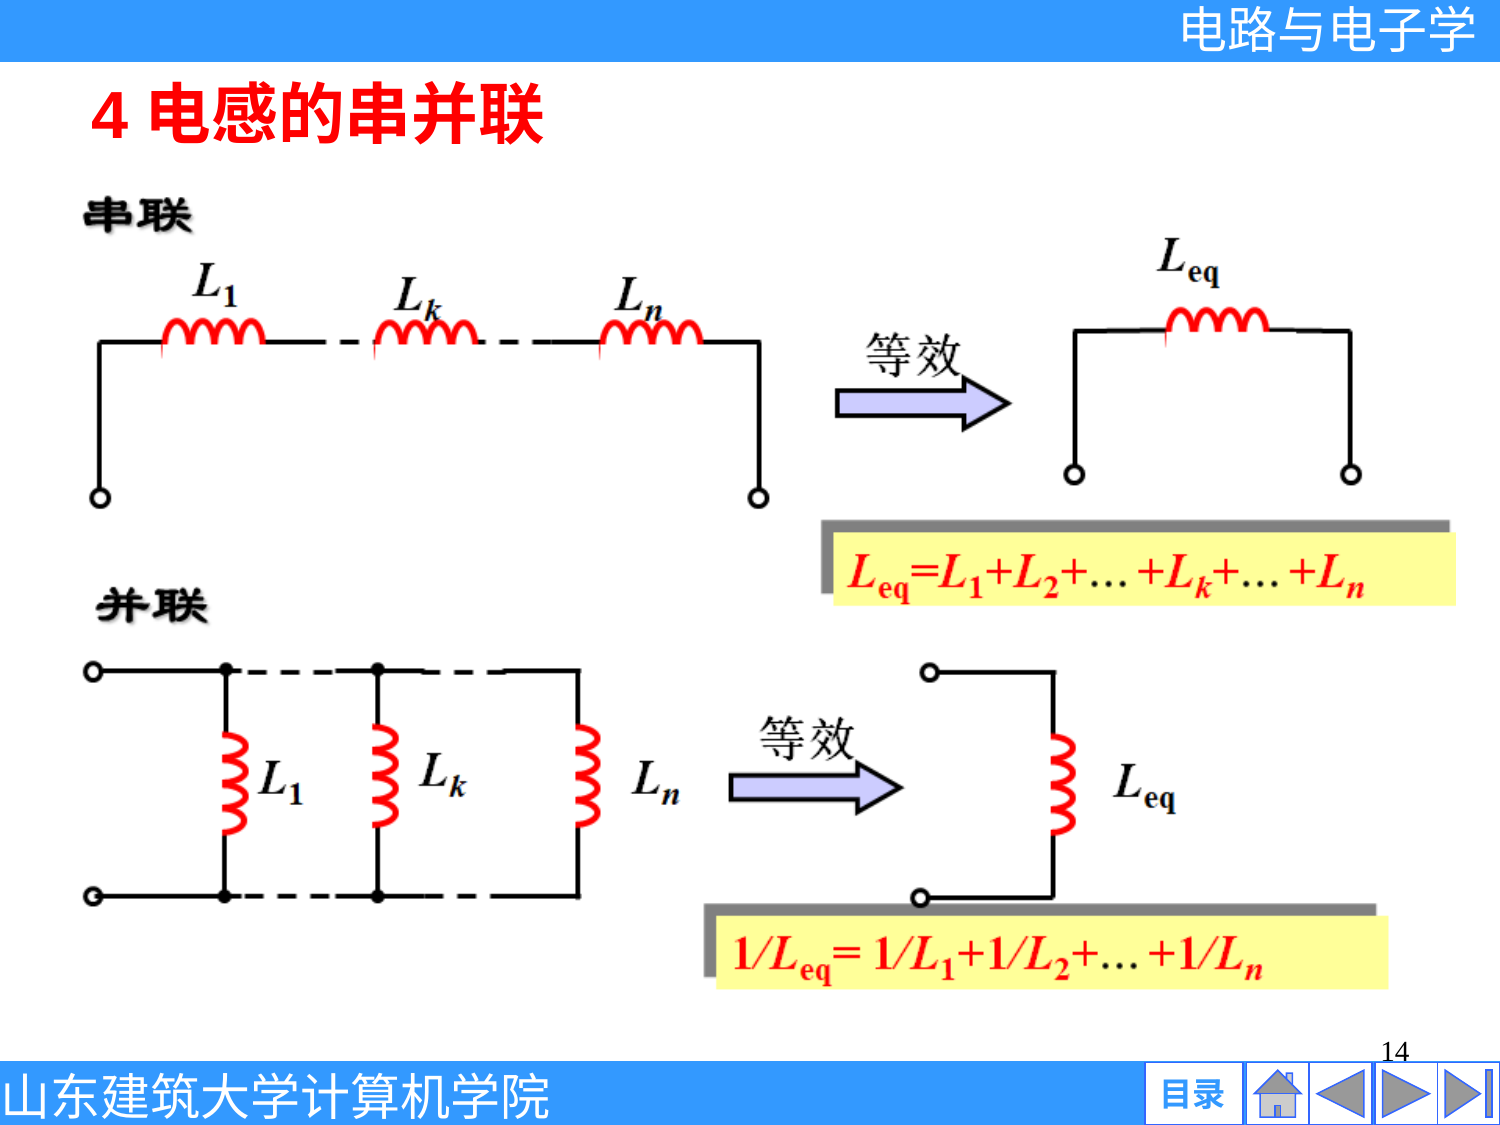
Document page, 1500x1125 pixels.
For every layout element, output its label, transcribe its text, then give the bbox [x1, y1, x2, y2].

picture [41, 160, 1456, 1010]
text_box 4电感的串并联 [41, 64, 609, 160]
slide_number 14 [1074, 1024, 1425, 1103]
